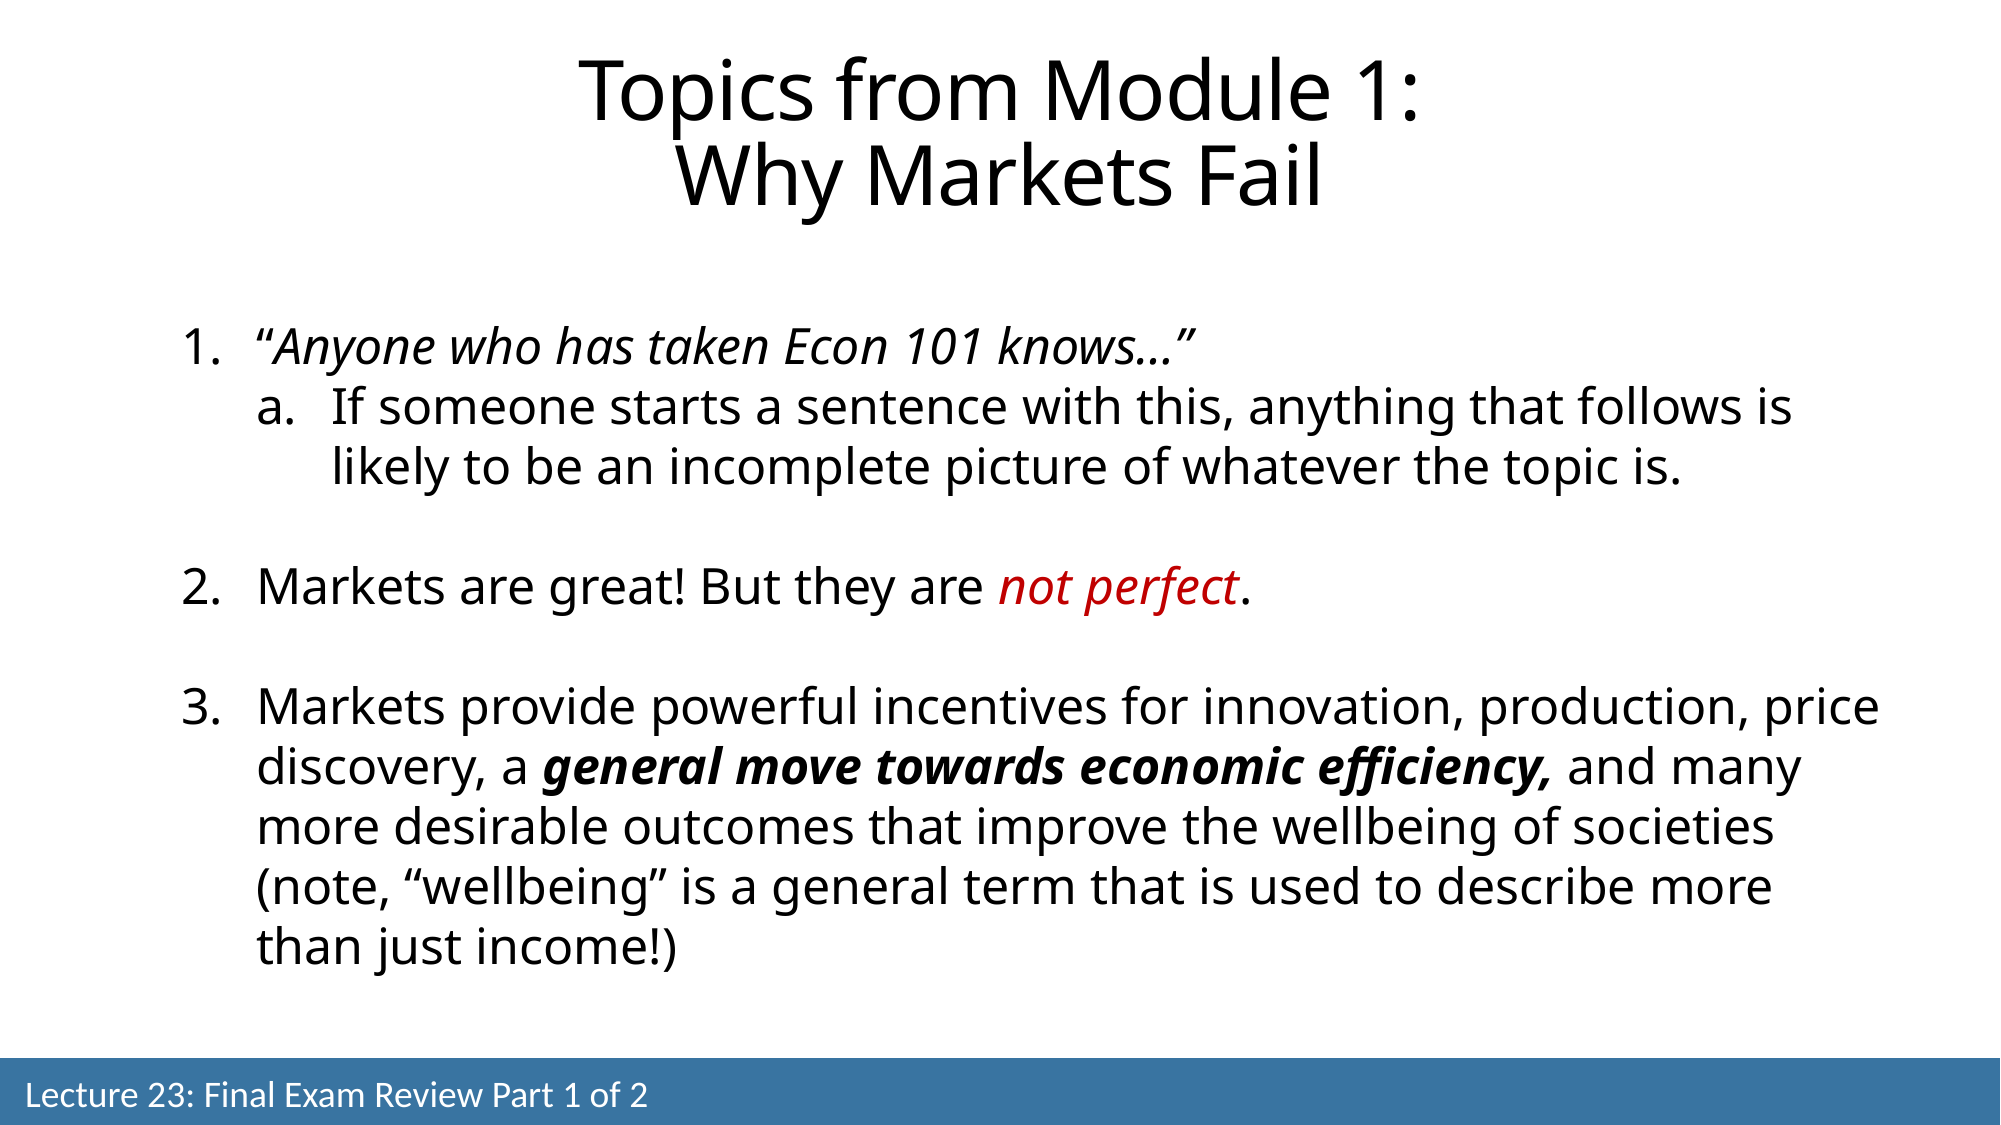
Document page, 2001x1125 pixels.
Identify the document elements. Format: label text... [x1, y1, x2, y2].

text_box “Anyone who has taken Econ 101 knows…” If someone starts a sentence with this, anything that follows is likely to be an incomplete picture of whatever the topic is. Markets are great! But they are not perfect. Markets provide powerful incentives for innovation, production, price discovery, a general move towards economic efficiency, and many more desirable outcomes that improve the wellbeing of societies (note, “wellbeing” is a general term that is used to describe more than just income!) [91, 247, 1909, 1102]
text_box Topics from Module 1: Why Markets Fail [212, 33, 1788, 230]
